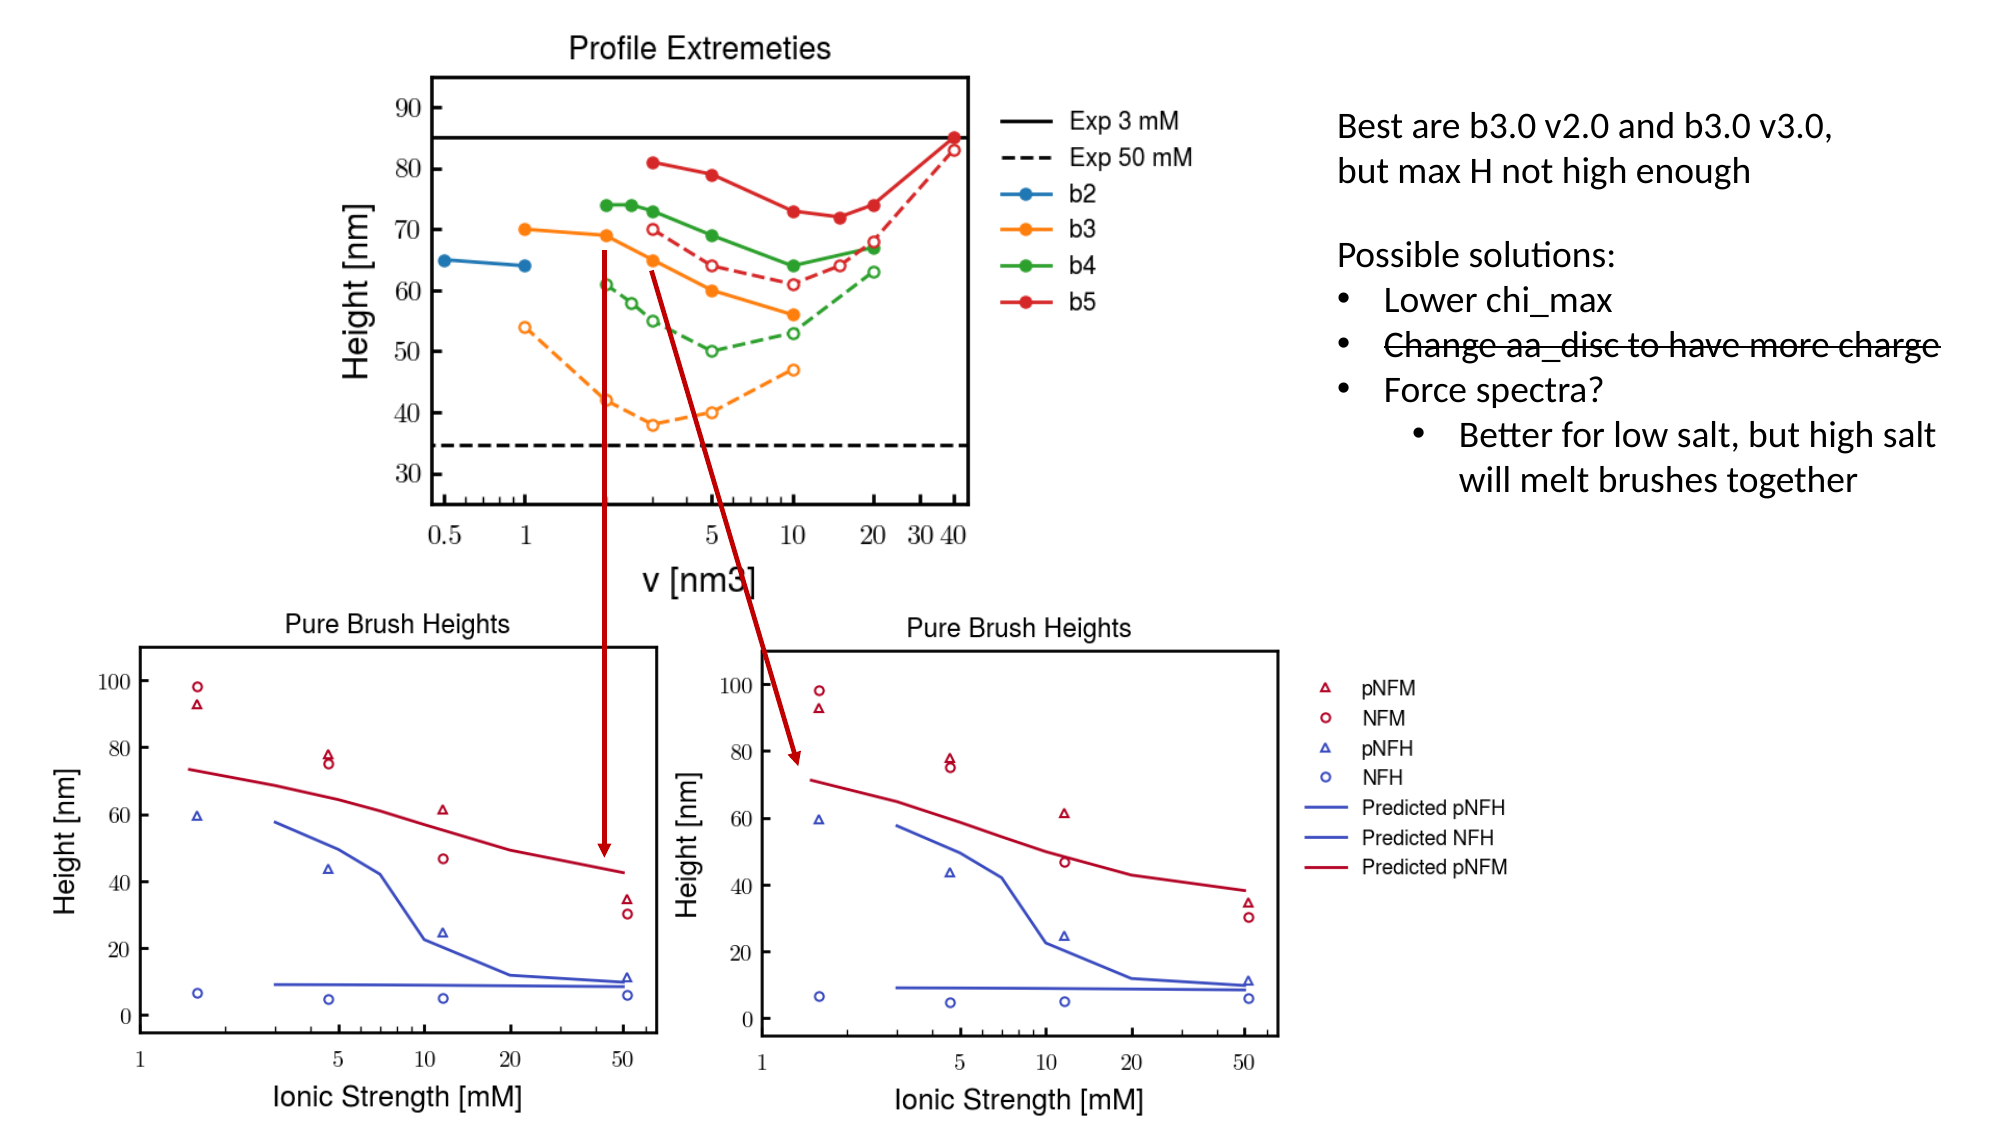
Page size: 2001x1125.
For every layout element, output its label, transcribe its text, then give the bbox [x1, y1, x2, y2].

text_box Possible solutions: Lower chi_max Change aa_disc to have more charge Force spectra? Better for low salt, but high salt will melt brushes together [1322, 222, 2000, 508]
text_box Best are b3.0 v2.0 and b3.0 v3.0, but max H not high enough [1322, 93, 1901, 199]
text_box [651, 270, 799, 767]
picture [44, 23, 1526, 1125]
